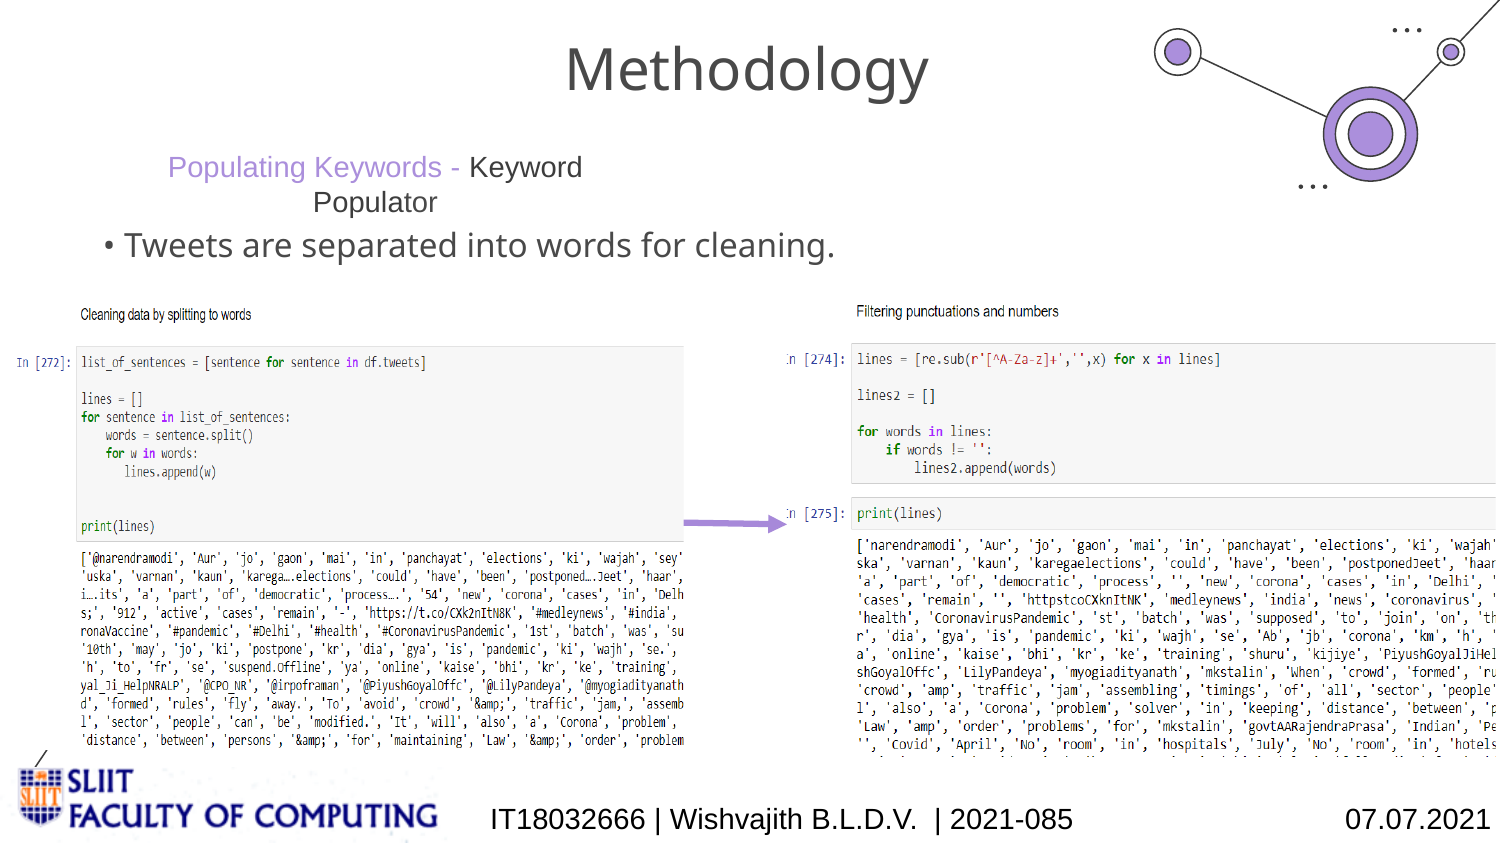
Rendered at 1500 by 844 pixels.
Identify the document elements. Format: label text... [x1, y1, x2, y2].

text_box IT18032666 | Wishvajith B.L.D.V. | 2021-085 07.07.2021 [454, 792, 1500, 844]
text_box Populating Keywords - Keyword Populator [87, 140, 663, 266]
picture [0, 295, 684, 750]
picture [0, 767, 451, 843]
text_box • Tweets are separated into words for cleaning. [87, 141, 1406, 447]
title Methodology [411, 17, 1082, 112]
picture [786, 291, 1496, 757]
